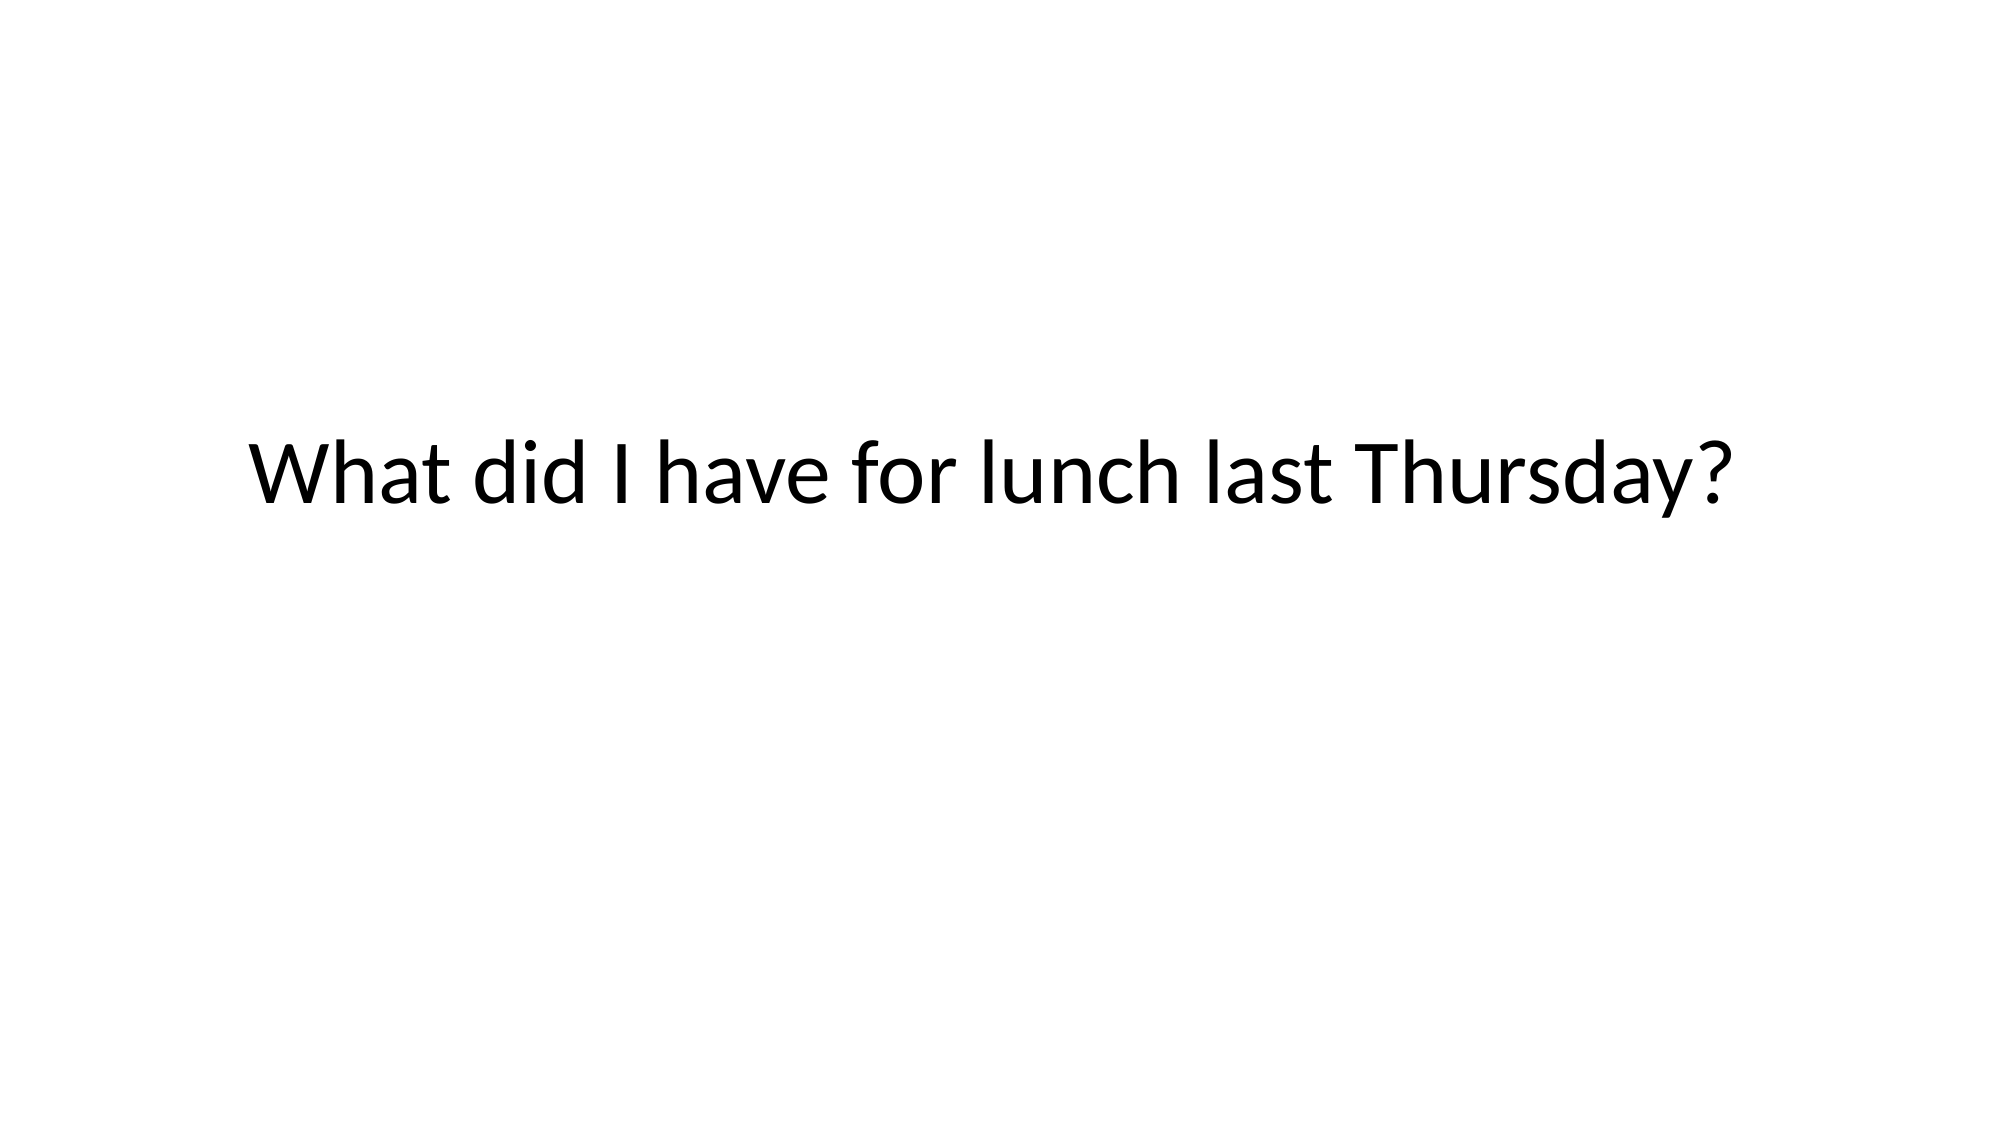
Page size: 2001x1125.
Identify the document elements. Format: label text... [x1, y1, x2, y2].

text_box What did I have for lunch last Thursday? [233, 404, 1754, 530]
